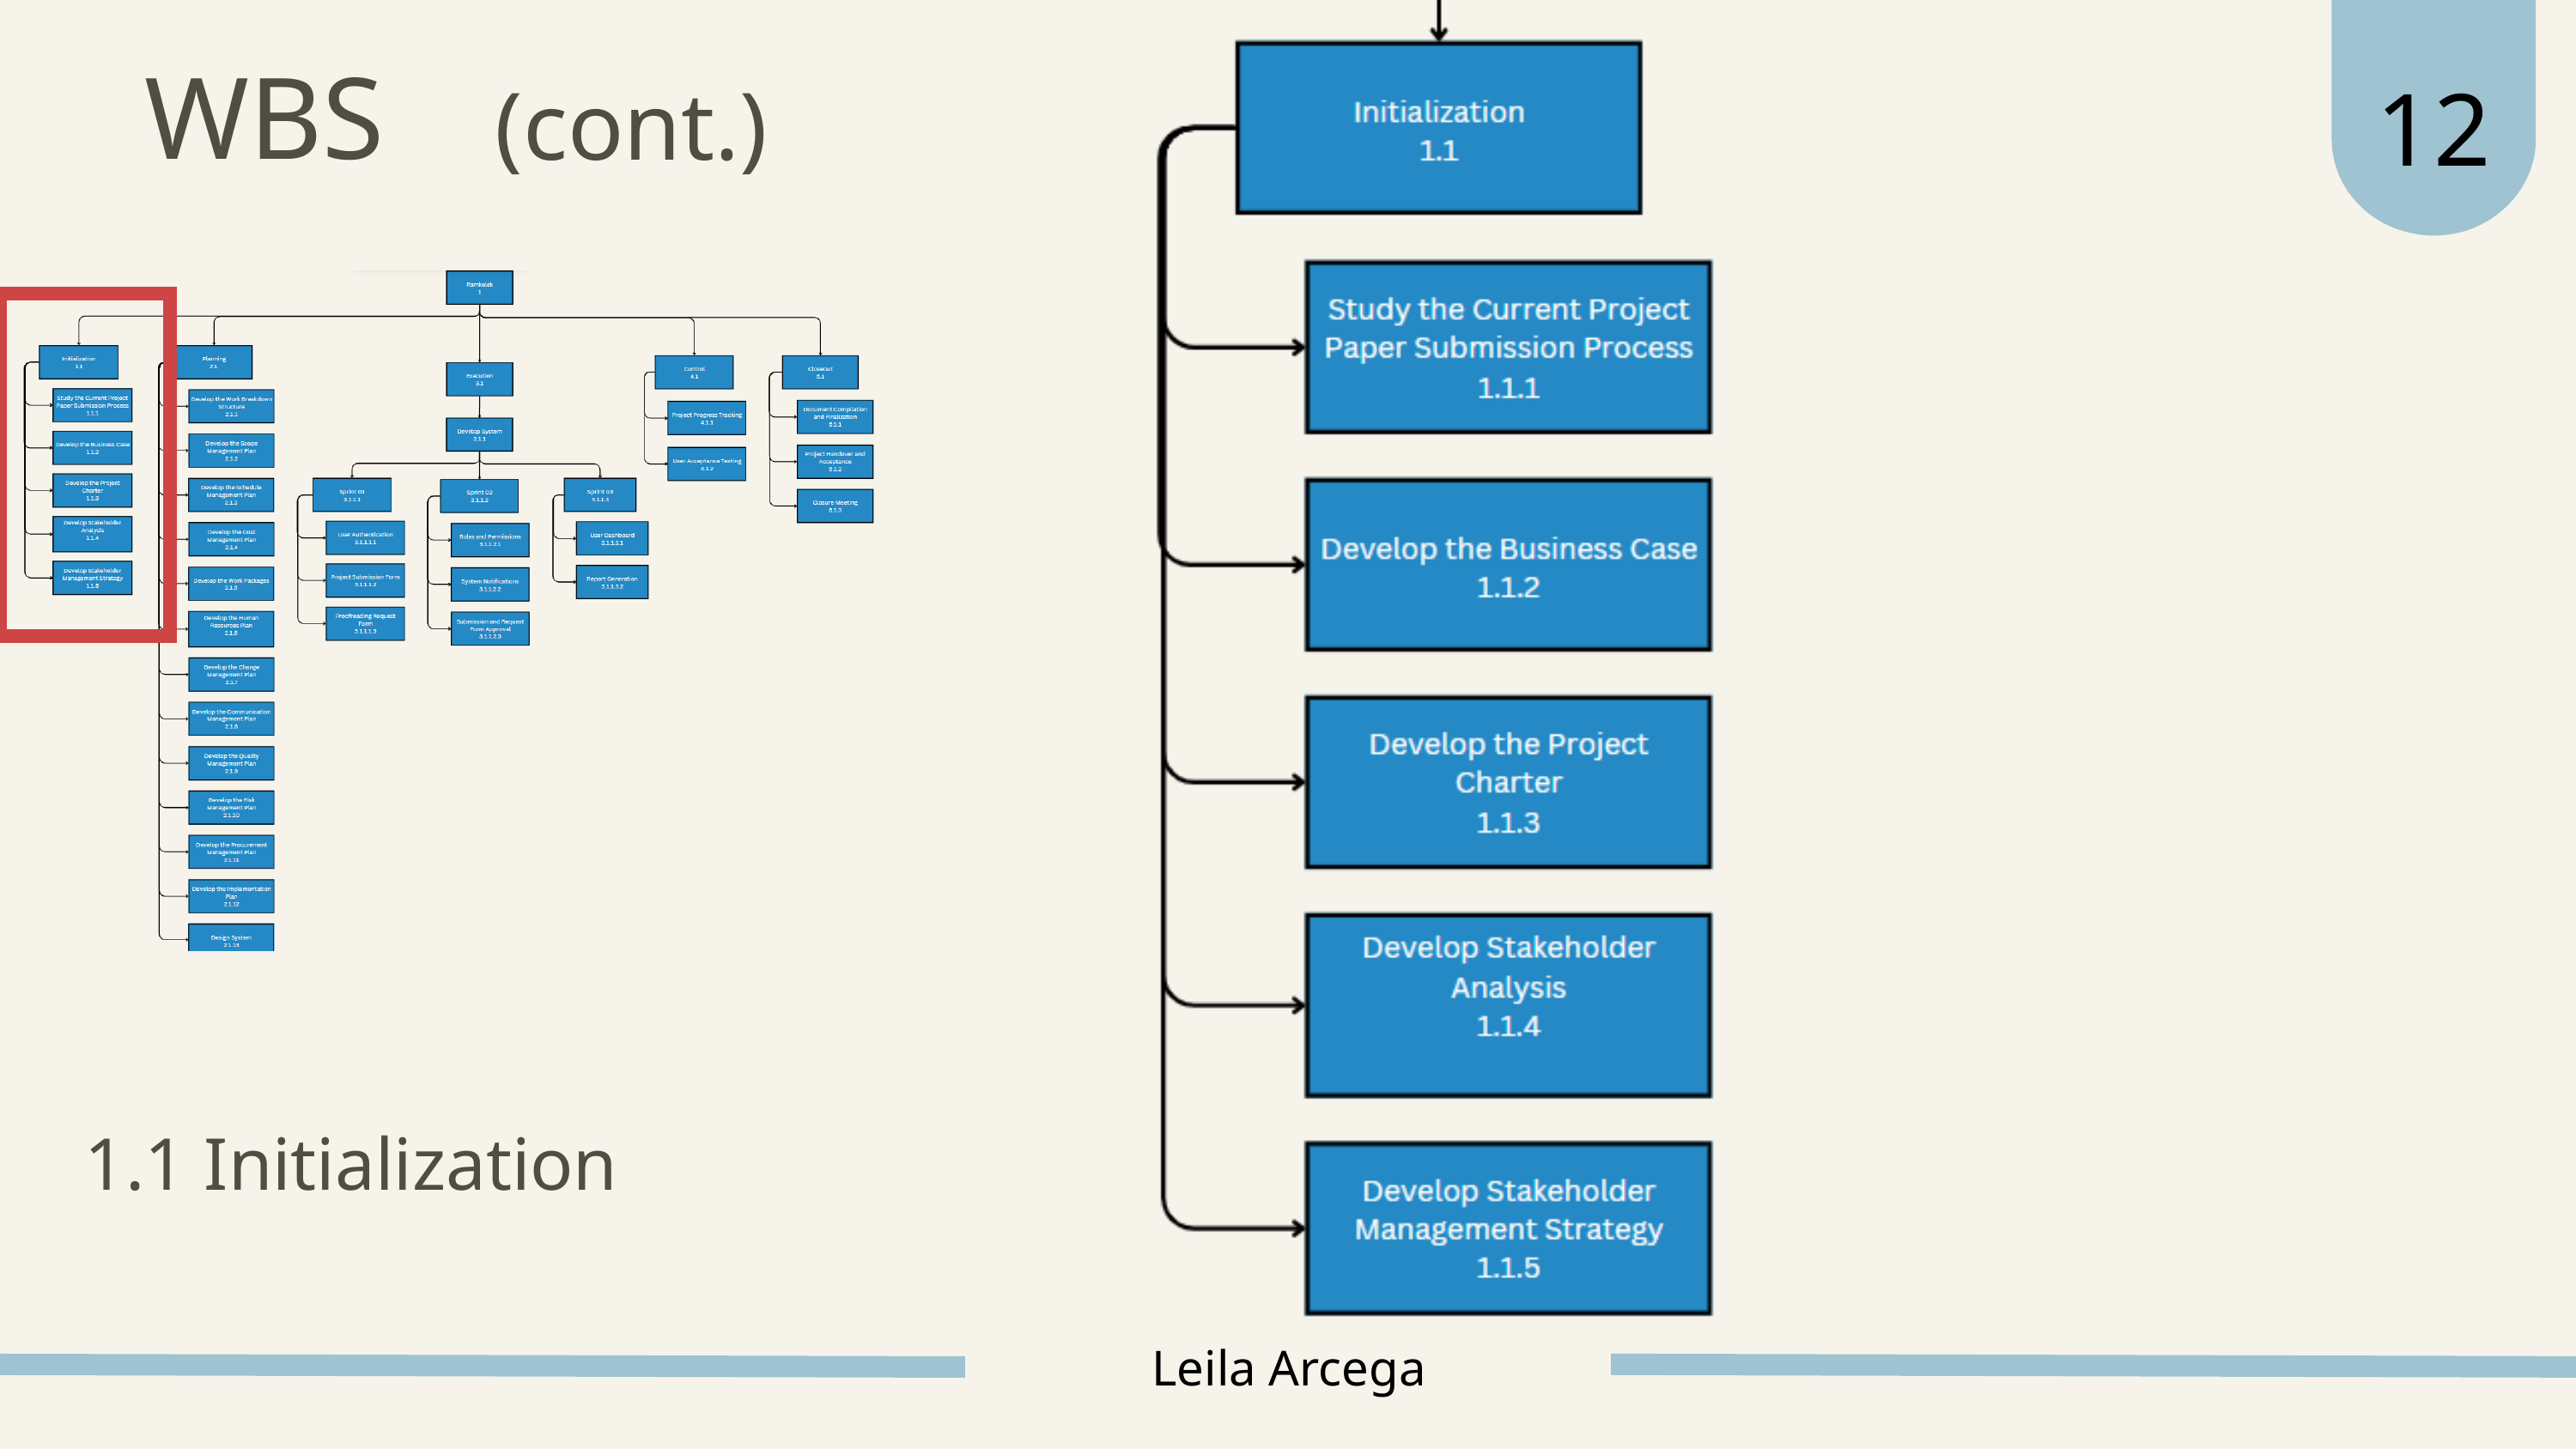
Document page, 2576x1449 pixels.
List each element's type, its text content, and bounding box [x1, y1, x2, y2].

text_box 1.1 Initialization [84, 1104, 775, 1205]
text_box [0, 294, 171, 637]
text_box [1081, 0, 1774, 1337]
text_box [0, 270, 890, 952]
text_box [144, 100, 805, 236]
text_box Leila Arcega [804, 1327, 1774, 1396]
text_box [2323, 0, 2544, 236]
